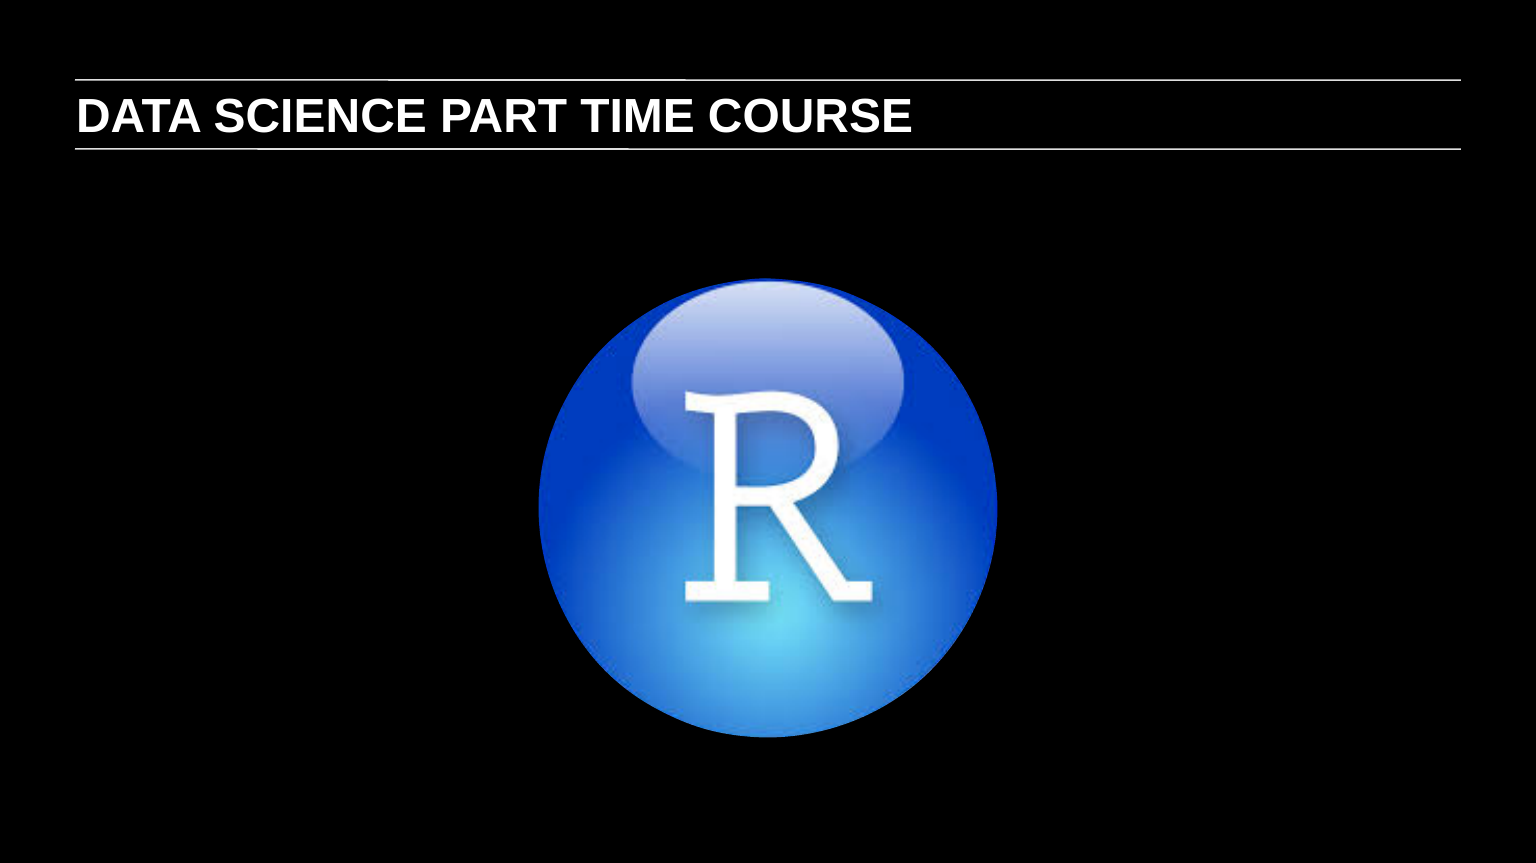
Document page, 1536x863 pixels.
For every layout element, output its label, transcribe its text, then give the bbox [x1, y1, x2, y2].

picture [538, 278, 998, 738]
list DATA SCIENCE PART TIME COURSE [60, 80, 1112, 184]
